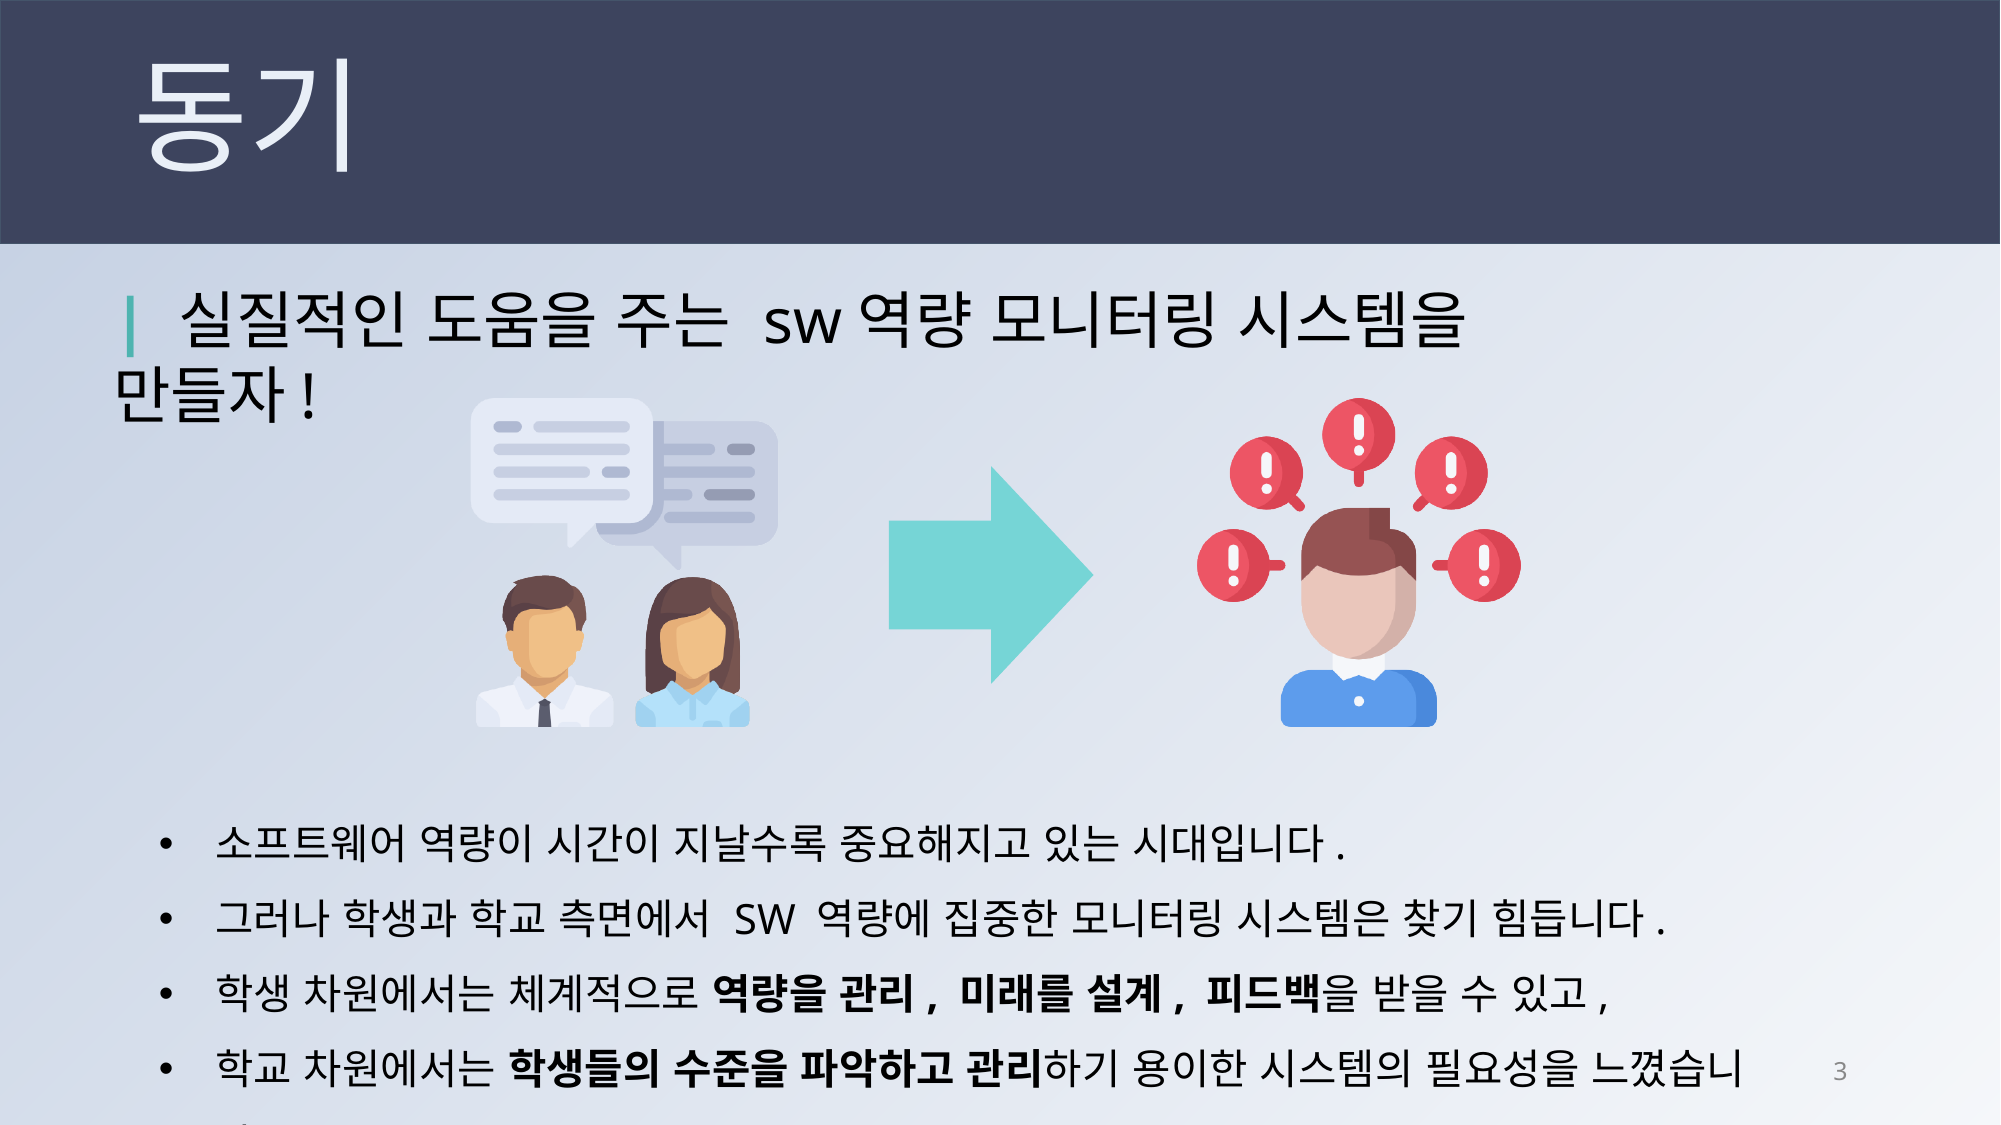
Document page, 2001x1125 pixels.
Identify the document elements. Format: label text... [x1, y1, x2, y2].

text_box [0, 0, 2000, 244]
picture [1193, 397, 1523, 727]
text_box [888, 466, 1094, 684]
slide_number 2 [1412, 1042, 1863, 1103]
title 동기 [118, 12, 1844, 231]
picture [459, 397, 789, 728]
text_box 소프트웨어 역량이 시간이 지날수록 중요해지고 있는 시대입니다. 그러나 학생과 학교 측면에서 SW 역량에 집중한 모니터링 시스템은 찾기 힘듭니다. 학생 차원에서는 체계적으로 역량을 관리, 미래를 설계, 피드백을 받을 수 있고, 학교 차원에서는 학생들의 수준을 파악하고 관리하기 용이한 시스템의 필요성을 느꼈습니다. [143, 785, 1808, 1054]
text_box | 실질적인 도움을 주는 sw역량 모니터링 시스템을 만들자! [98, 273, 1639, 365]
